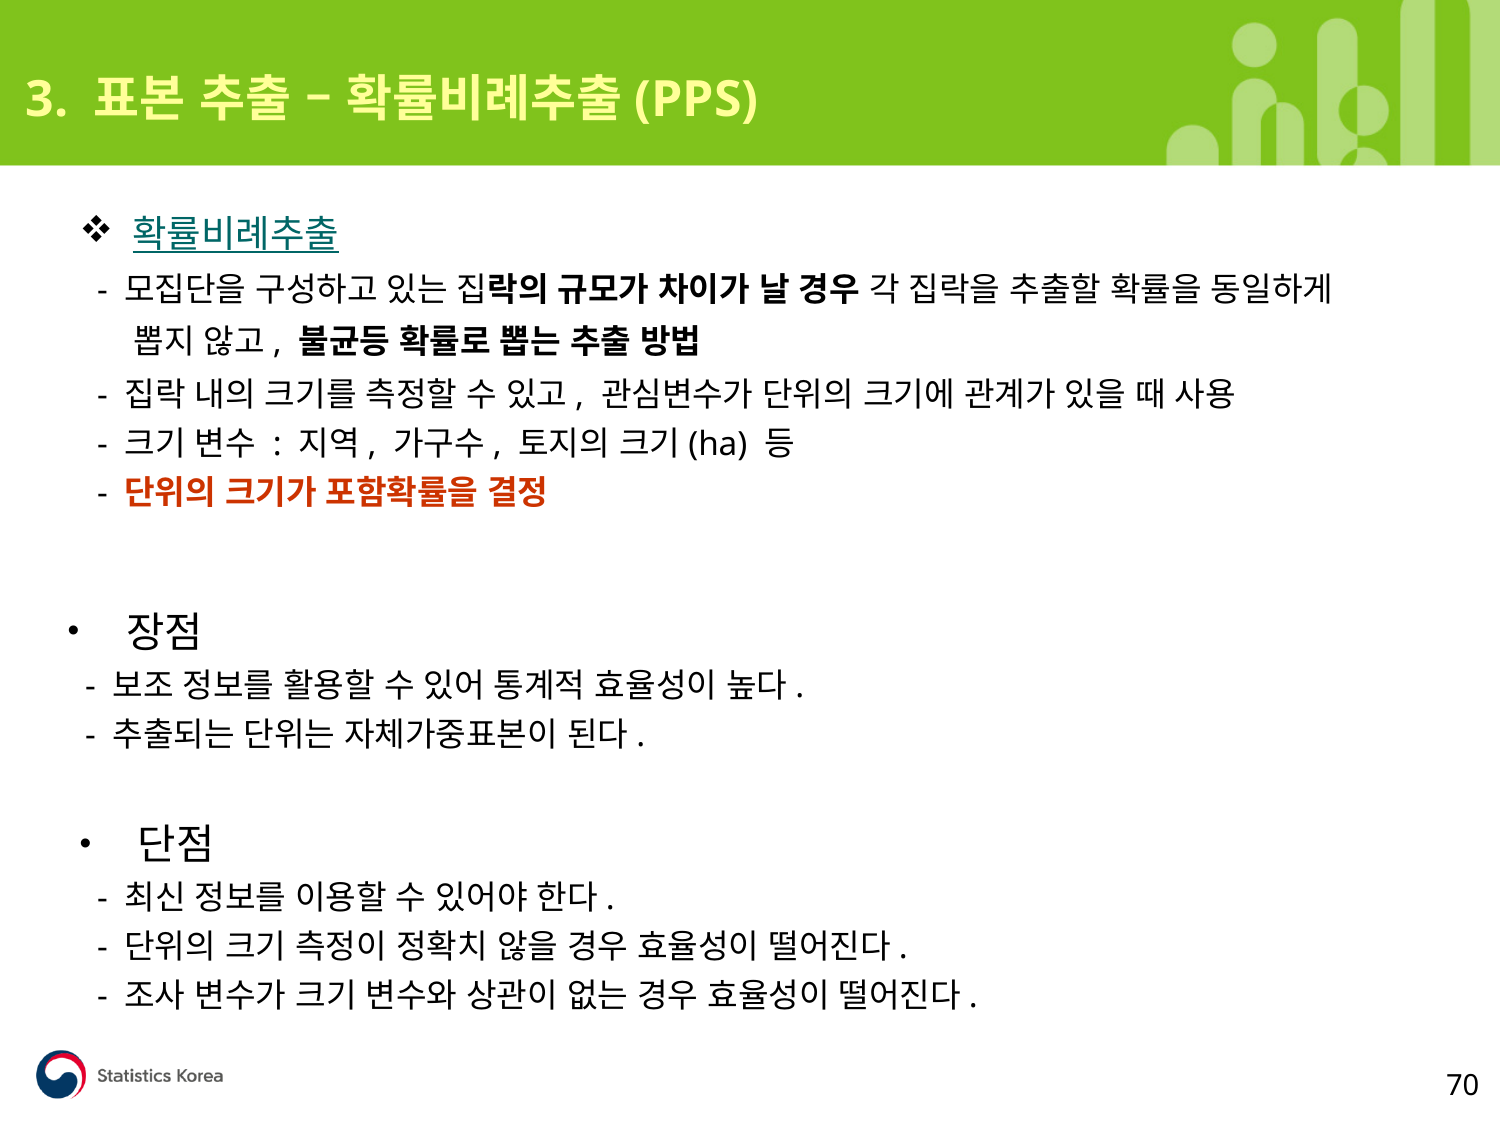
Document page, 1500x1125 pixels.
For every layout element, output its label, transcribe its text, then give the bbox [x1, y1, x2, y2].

text_box 단점 - 최신 정보를 이용할 수 있어야 한다. - 단위의 크기 측정이 정확치 않을 경우 효율성이 떨어진다. - 조사 변수가 크기 변수와 상관이 없는 경우 효율성이 떨어진다. [64, 810, 1471, 1021]
text_box 확률비례추출 - 모집단을 구성하고 있는 집락의 규모가 차이가 날 경우 각 집락을 추출할 확률을 동일하게 뽑지 않고, 불균등 확률로 뽑는 추출 방법 - 집락 내의 크기를 측정할 수 있고, 관심변수가 단위의 크기에 관계가 있을 때 사용 - 크기 변수 : 지역, 가구수, 토지의 크기(ha) 등 - 단위의 크기가 포함확률을 결정 [64, 208, 1500, 518]
picture [0, 127, 1500, 1125]
text_box 3. 표본 추출 – 확률비례추출(PPS) [0, 66, 1500, 127]
picture [0, 0, 1500, 66]
text_box 장점 - 보조 정보를 활용할 수 있어 통계적 효율성이 높다. - 추출되는 단위는 자체가중표본이 된다. [53, 597, 1459, 760]
